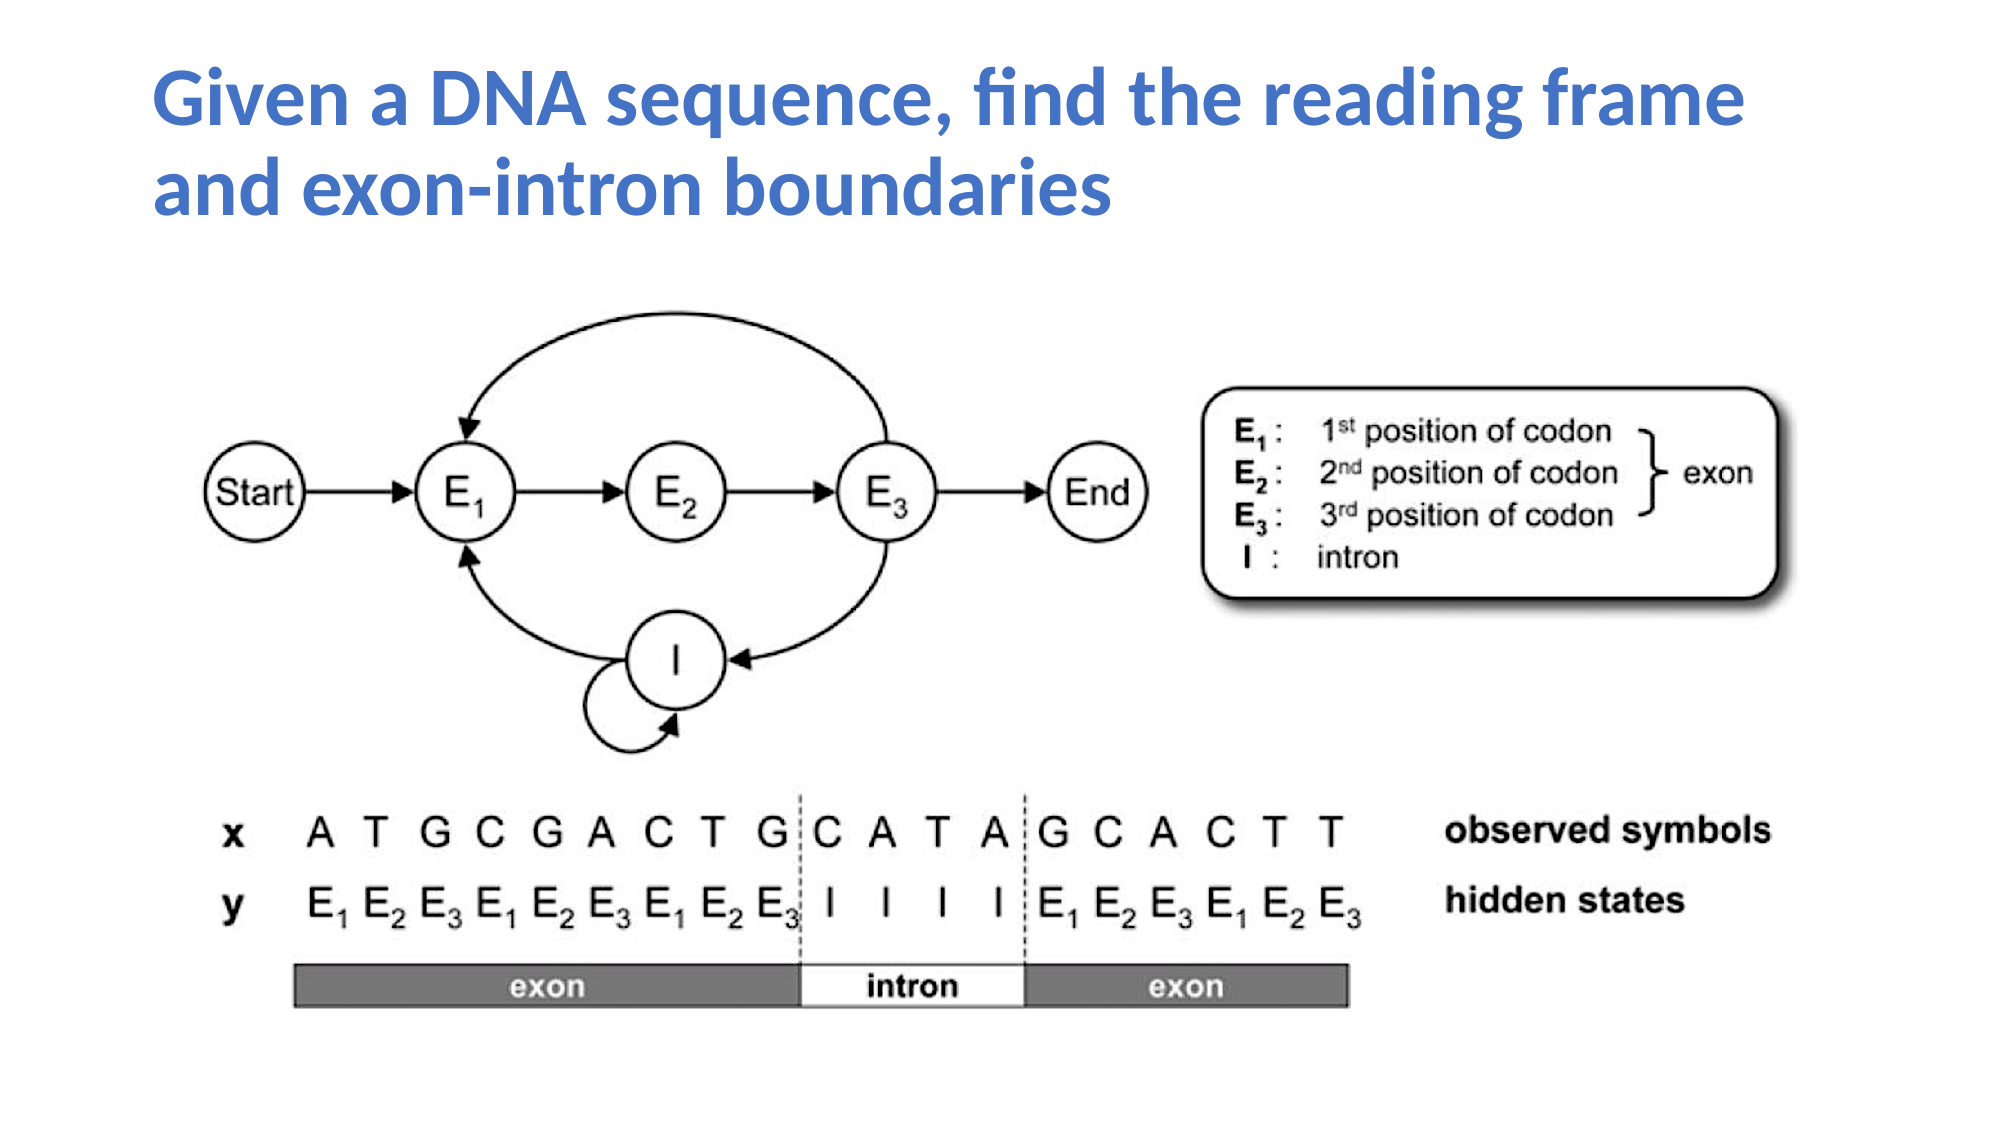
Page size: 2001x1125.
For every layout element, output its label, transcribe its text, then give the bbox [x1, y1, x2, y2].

title Given a DNA sequence, find the reading frame and exon-intron boundaries [137, 34, 1863, 253]
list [195, 299, 1805, 1014]
